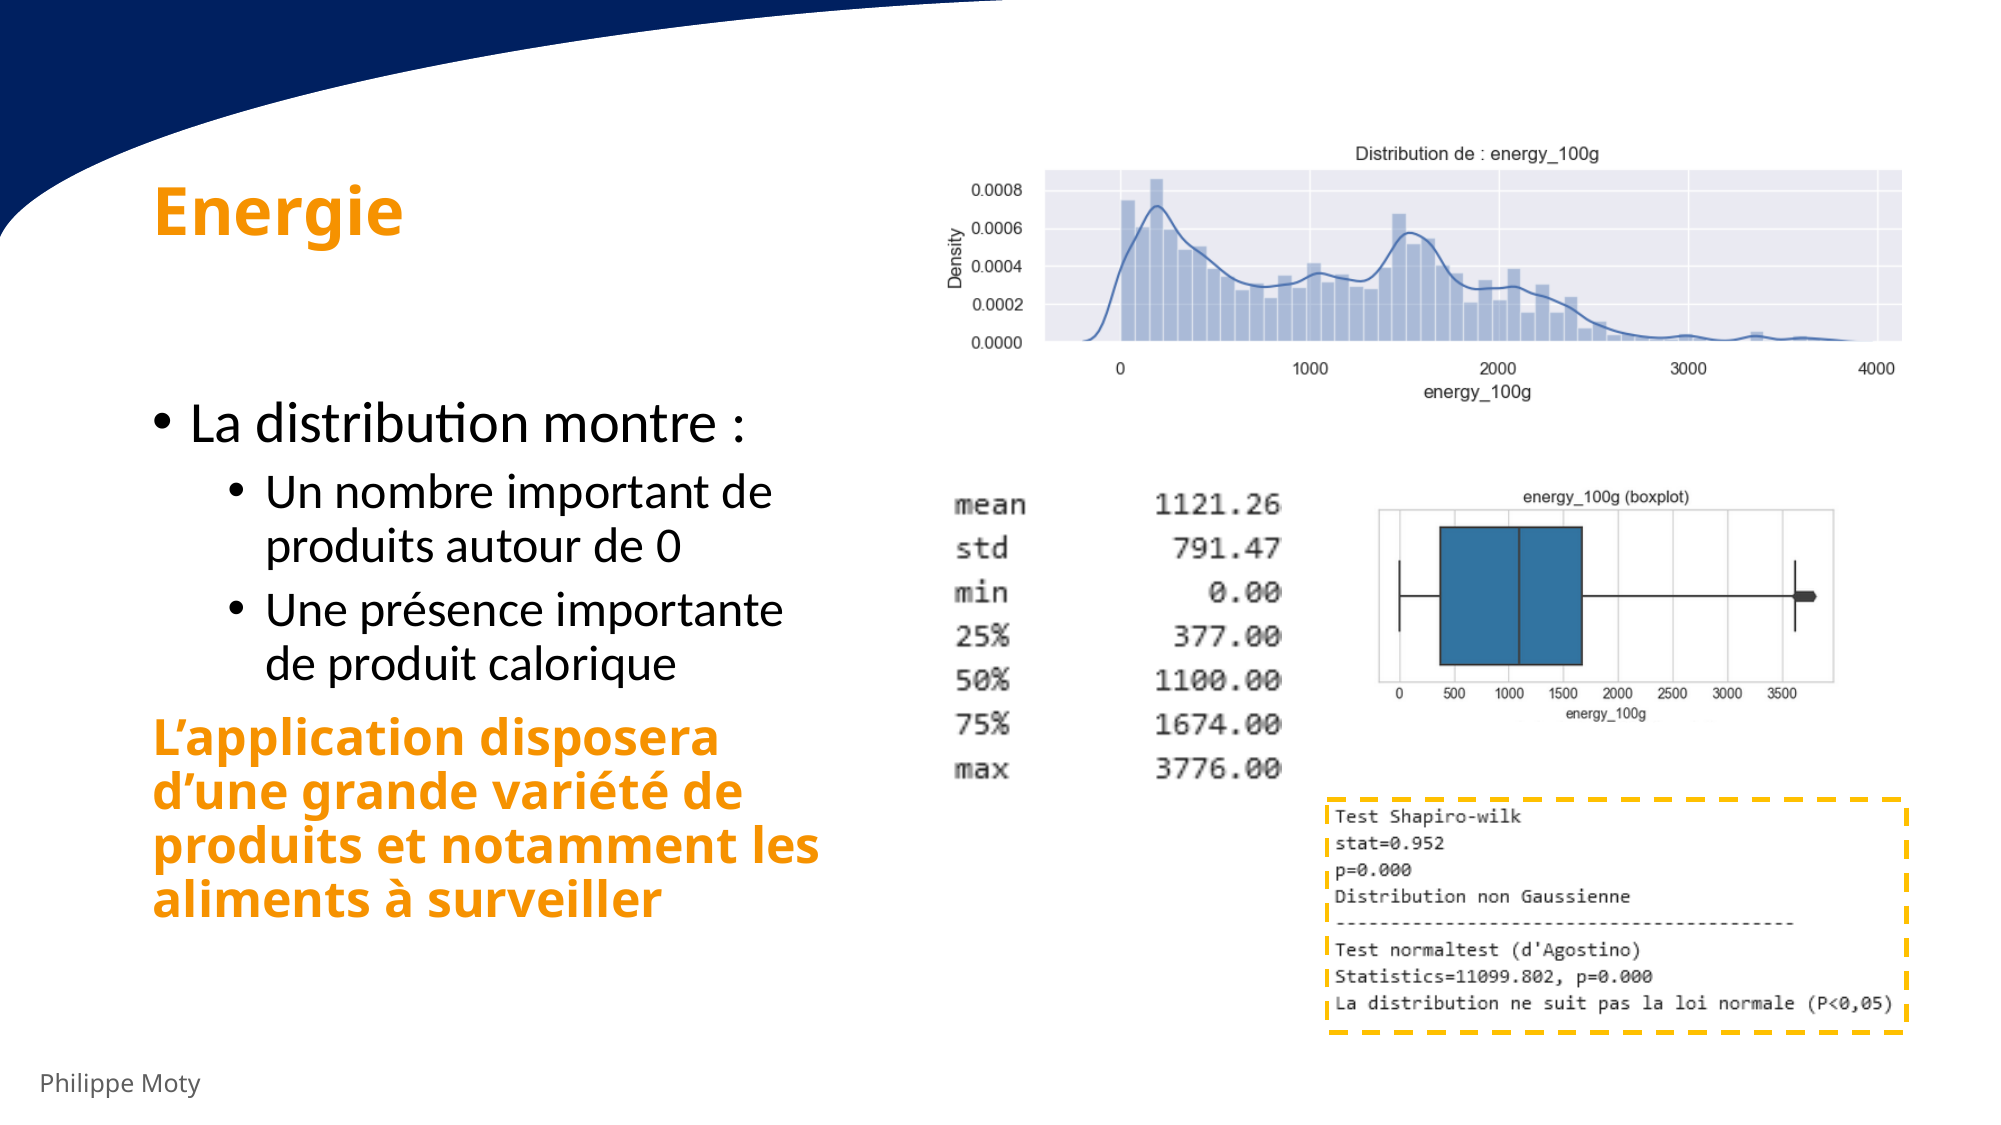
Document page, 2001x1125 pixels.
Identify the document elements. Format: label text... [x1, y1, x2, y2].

picture [1329, 801, 1905, 1030]
picture [1371, 484, 1863, 723]
list La distribution montre : Un nombre important de produits autour de 0 Une présence importante de produit calorique L’application disposera d’une grande variété de produits et notamment les aliments à surveiller [137, 384, 851, 962]
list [940, 484, 1282, 800]
title Energie [137, 141, 851, 338]
picture [940, 141, 1902, 406]
